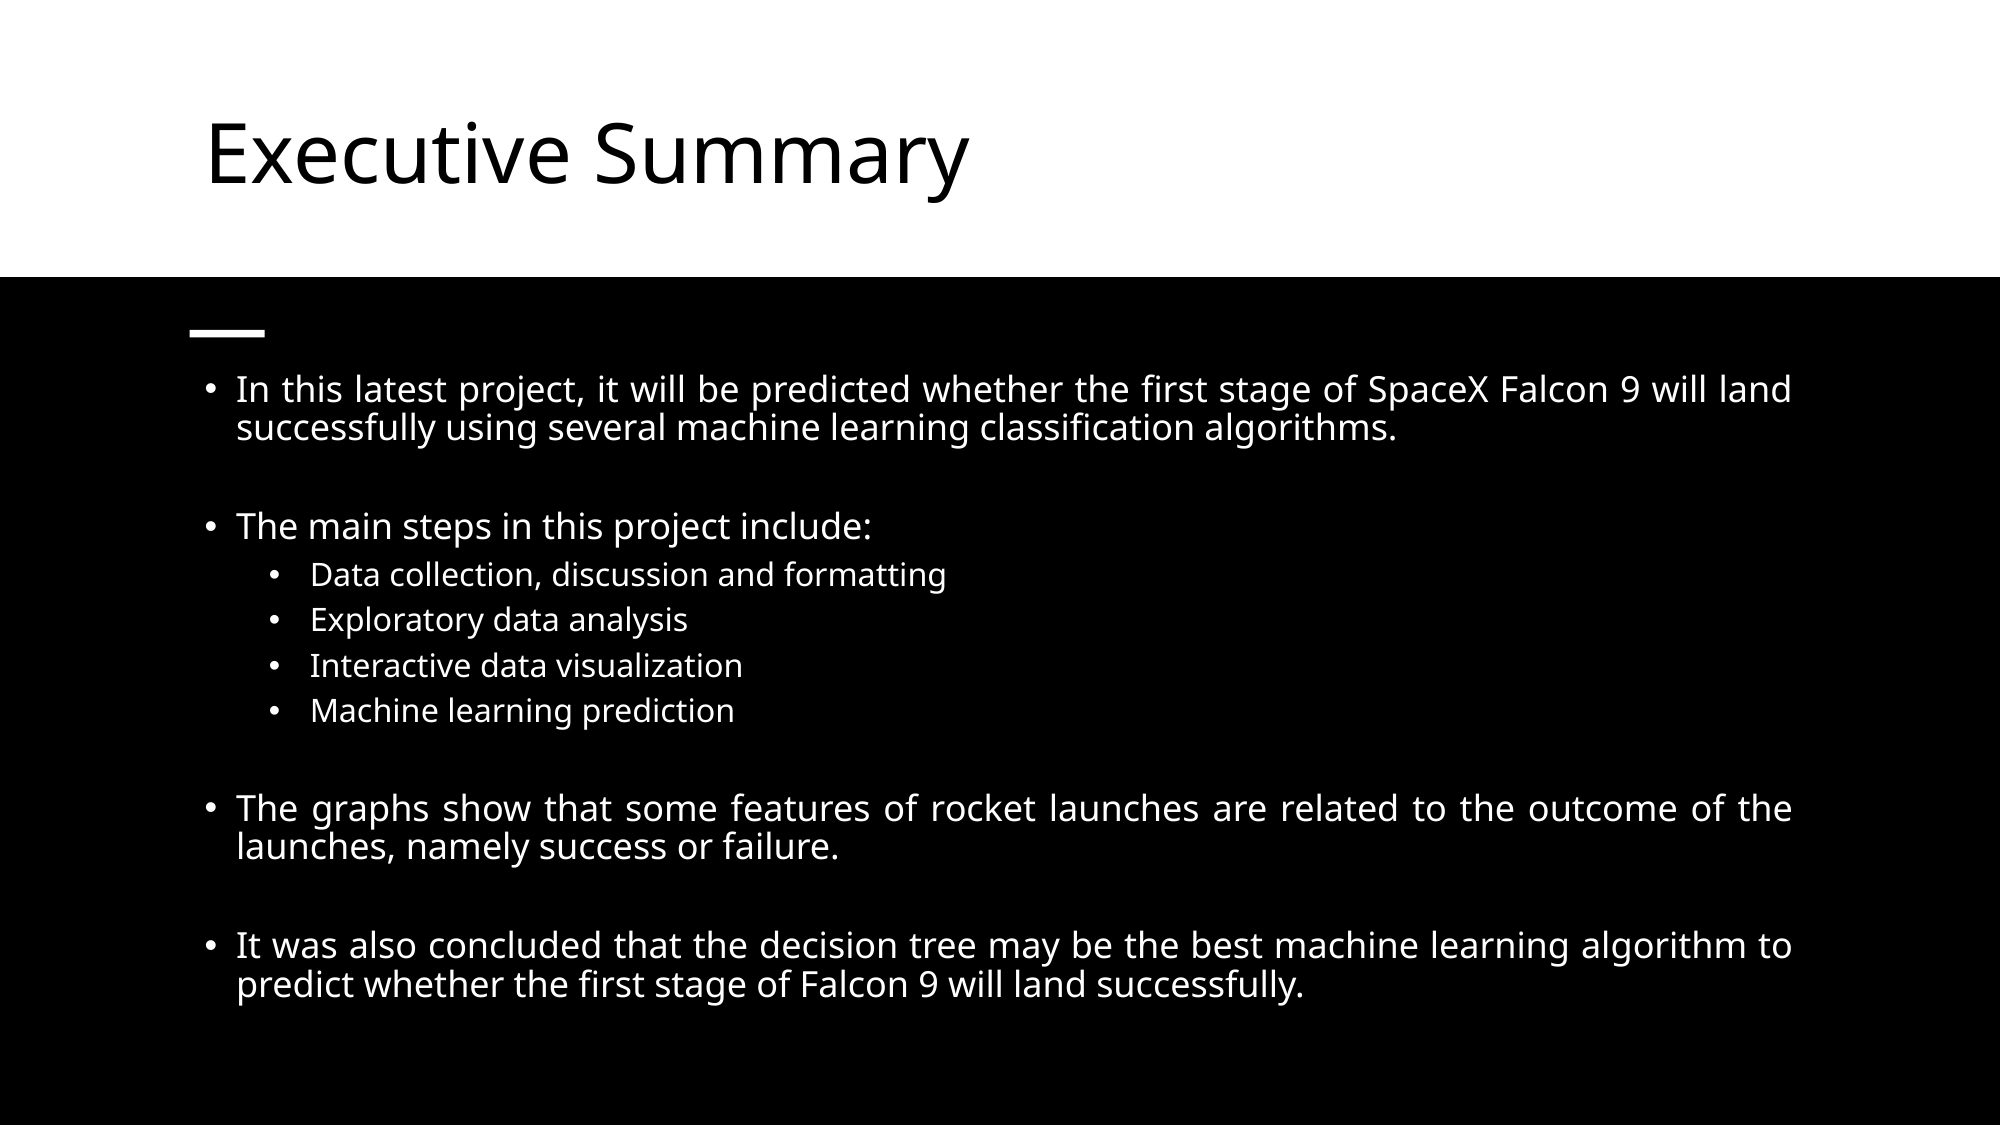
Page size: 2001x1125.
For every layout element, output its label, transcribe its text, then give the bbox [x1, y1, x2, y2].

title Executive Summary [189, 104, 1812, 253]
text_box [189, 329, 266, 338]
text_box [0, 276, 2000, 1125]
text_box [0, 0, 2000, 276]
list In this latest project, it will be predicted whether the first stage of SpaceX Falcon 9 will land successfully using several machine learning classification algorithms. The main steps in this project include: Data collection, discussion and formatting Exploratory data analysis Interactive data visualization Machine learning prediction The graphs show that some features of rocket launches are related to the outcome of the launches, namely success or failure. It was also concluded that the decision tree may be the best machine learning algorithm to predict whether the first stage of Falcon 9 will land successfully. [189, 363, 1811, 1014]
